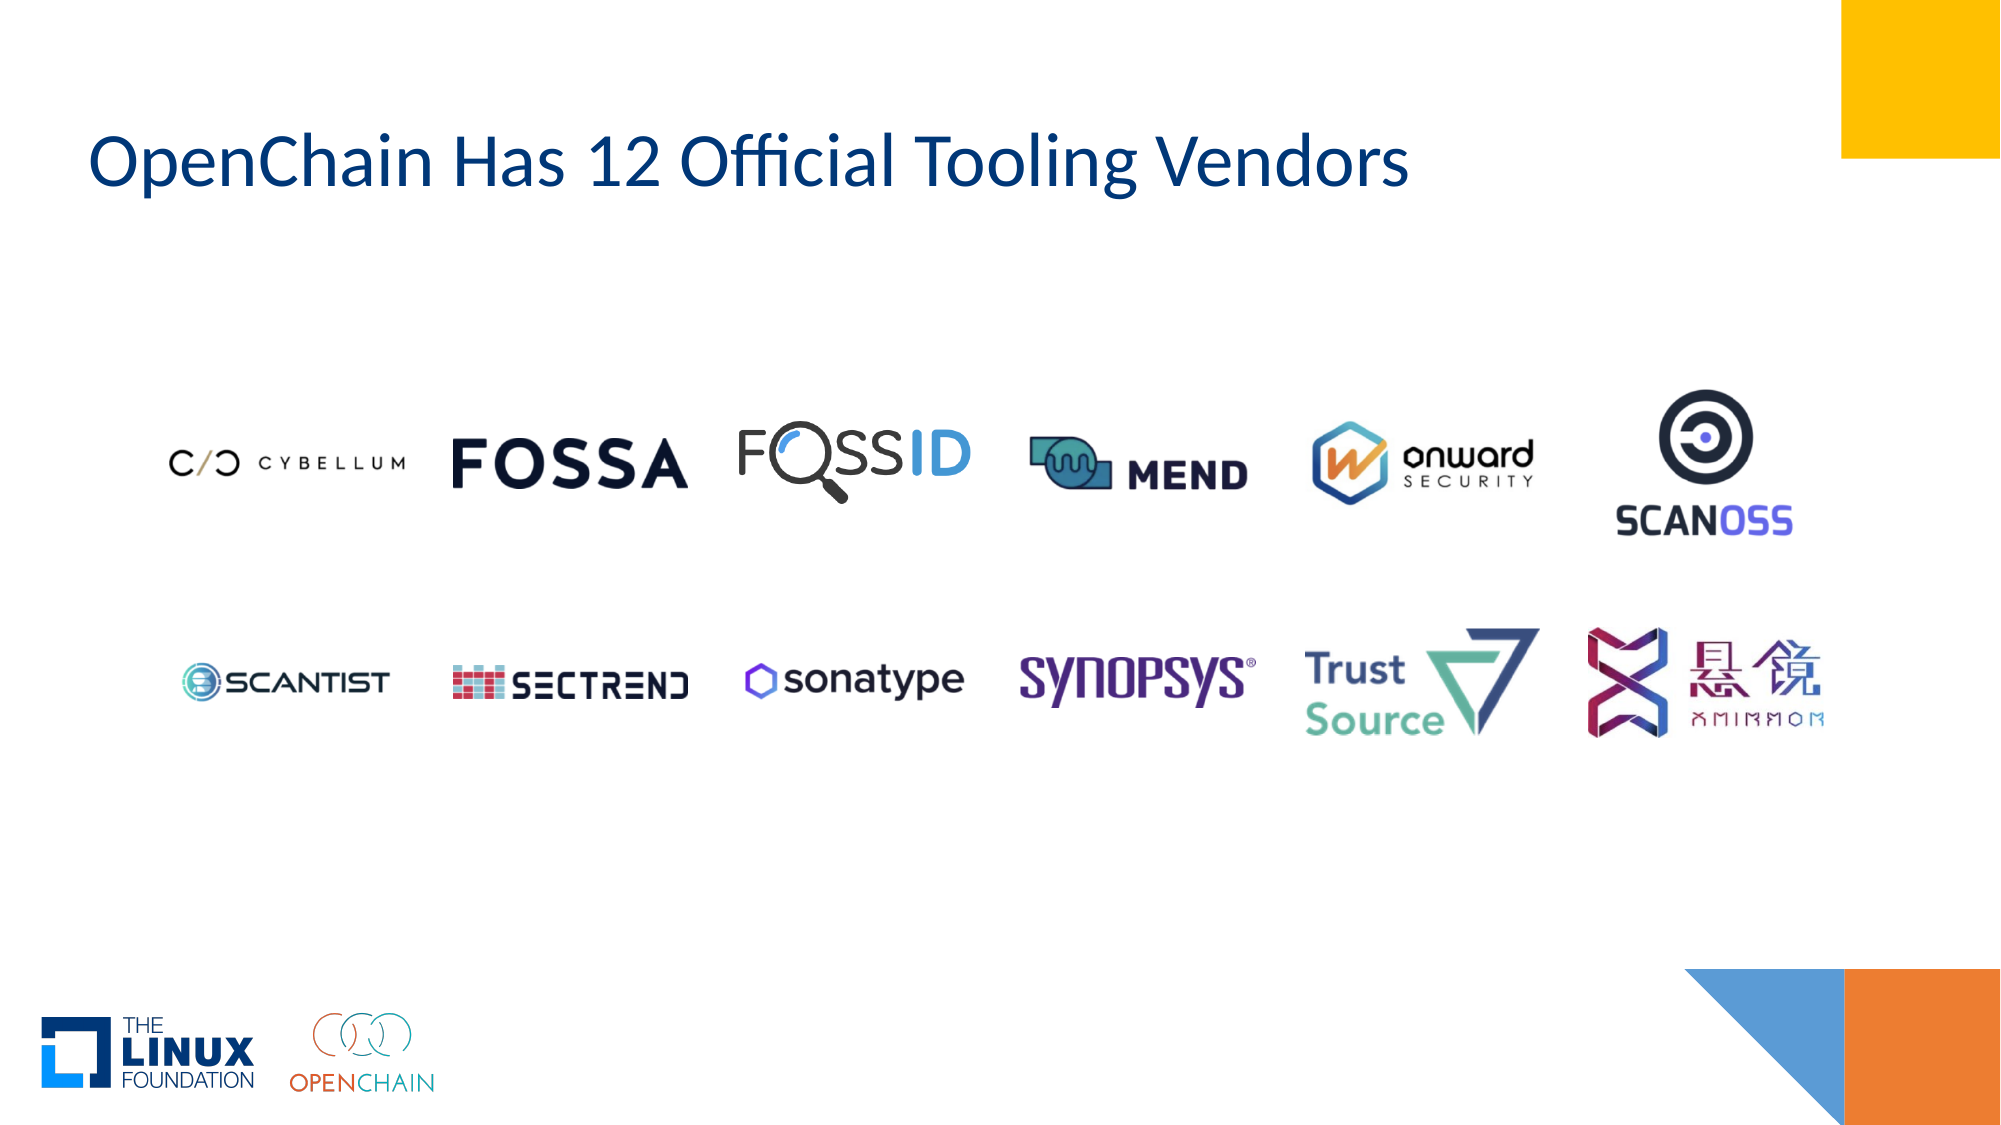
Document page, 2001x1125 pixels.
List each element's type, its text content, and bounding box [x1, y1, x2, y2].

picture [287, 1010, 436, 1095]
picture [41, 1017, 254, 1088]
title OpenChain Has 12 Official Tooling Vendors [68, 89, 1932, 223]
picture [149, 371, 1851, 754]
